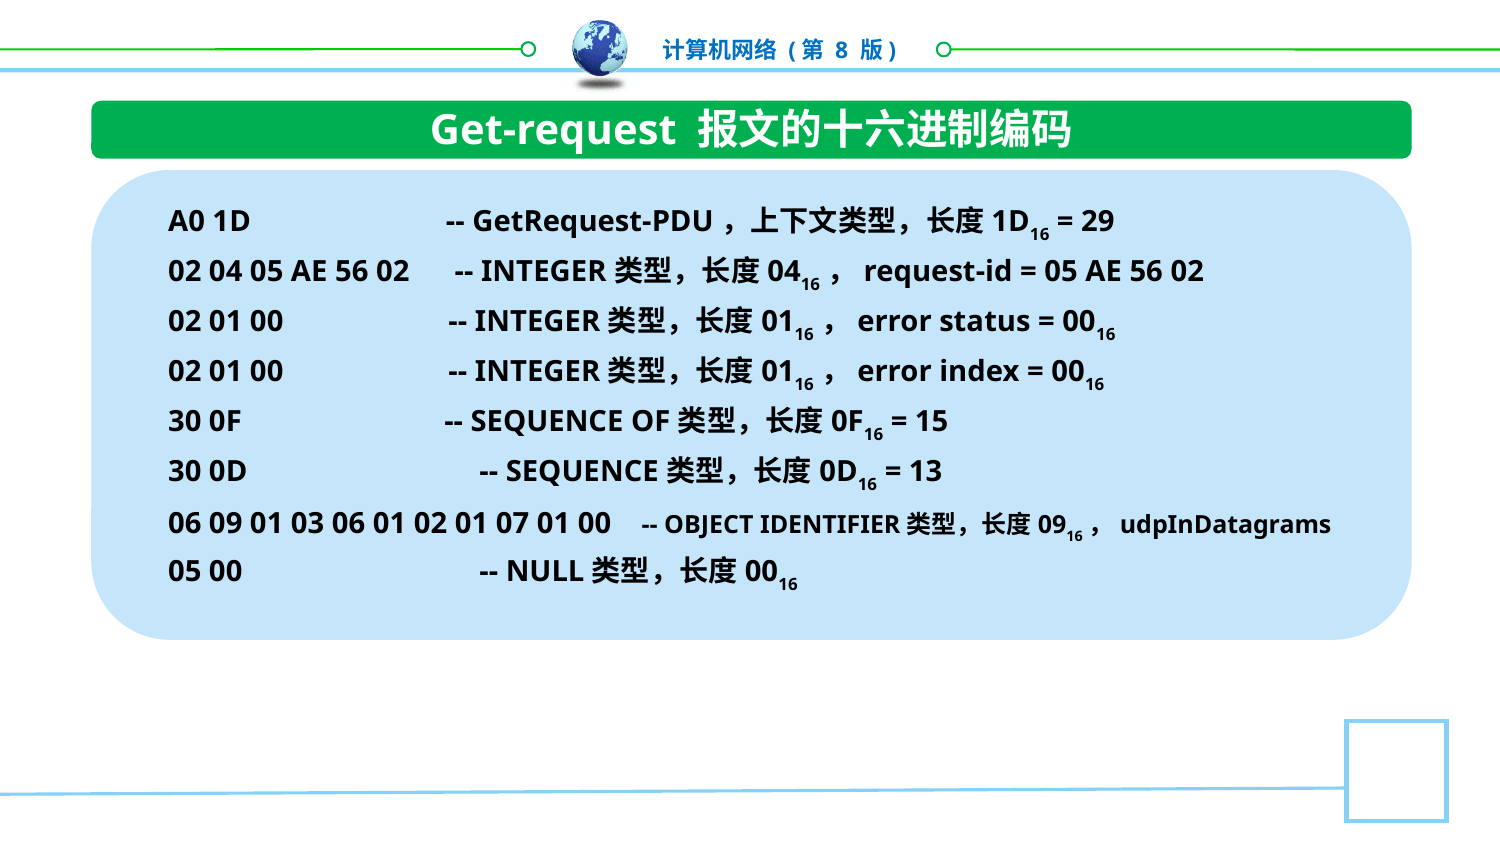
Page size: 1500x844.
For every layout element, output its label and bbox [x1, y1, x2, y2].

text_box [89, 167, 1414, 642]
picture [570, 18, 629, 94]
text_box [91, 95, 1412, 160]
